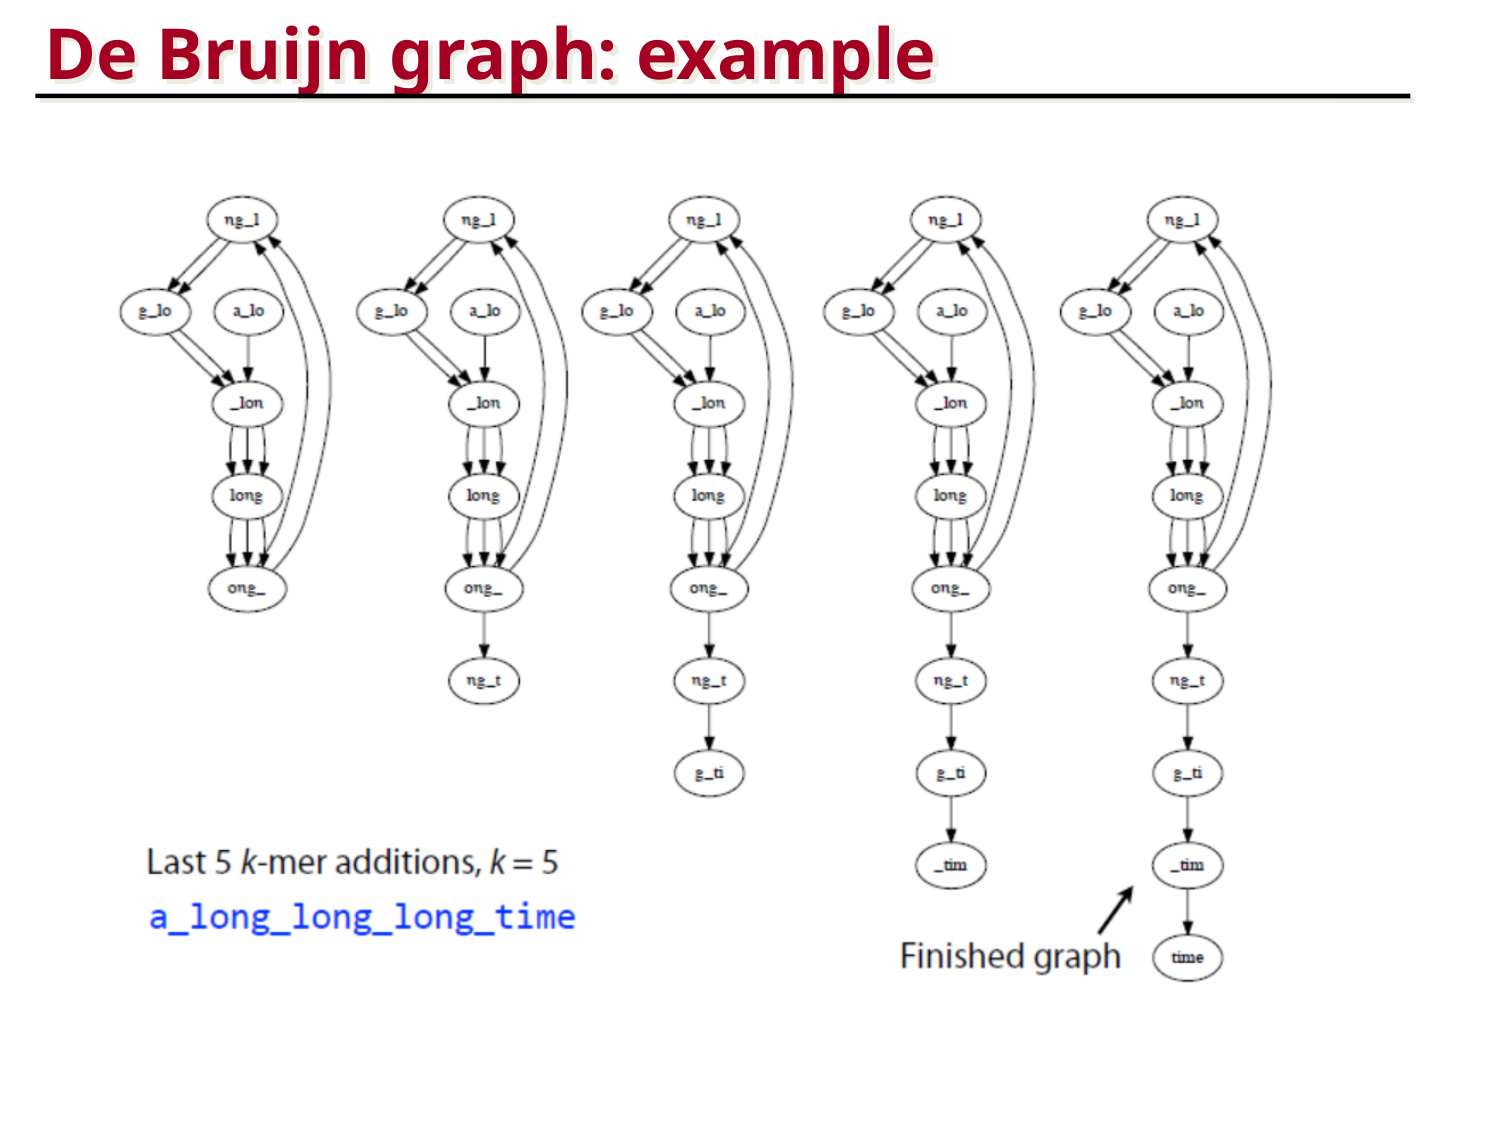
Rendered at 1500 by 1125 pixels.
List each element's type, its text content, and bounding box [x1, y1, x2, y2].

picture [102, 183, 1297, 1012]
text_box De Bruijn graph: example [29, 1, 1305, 102]
